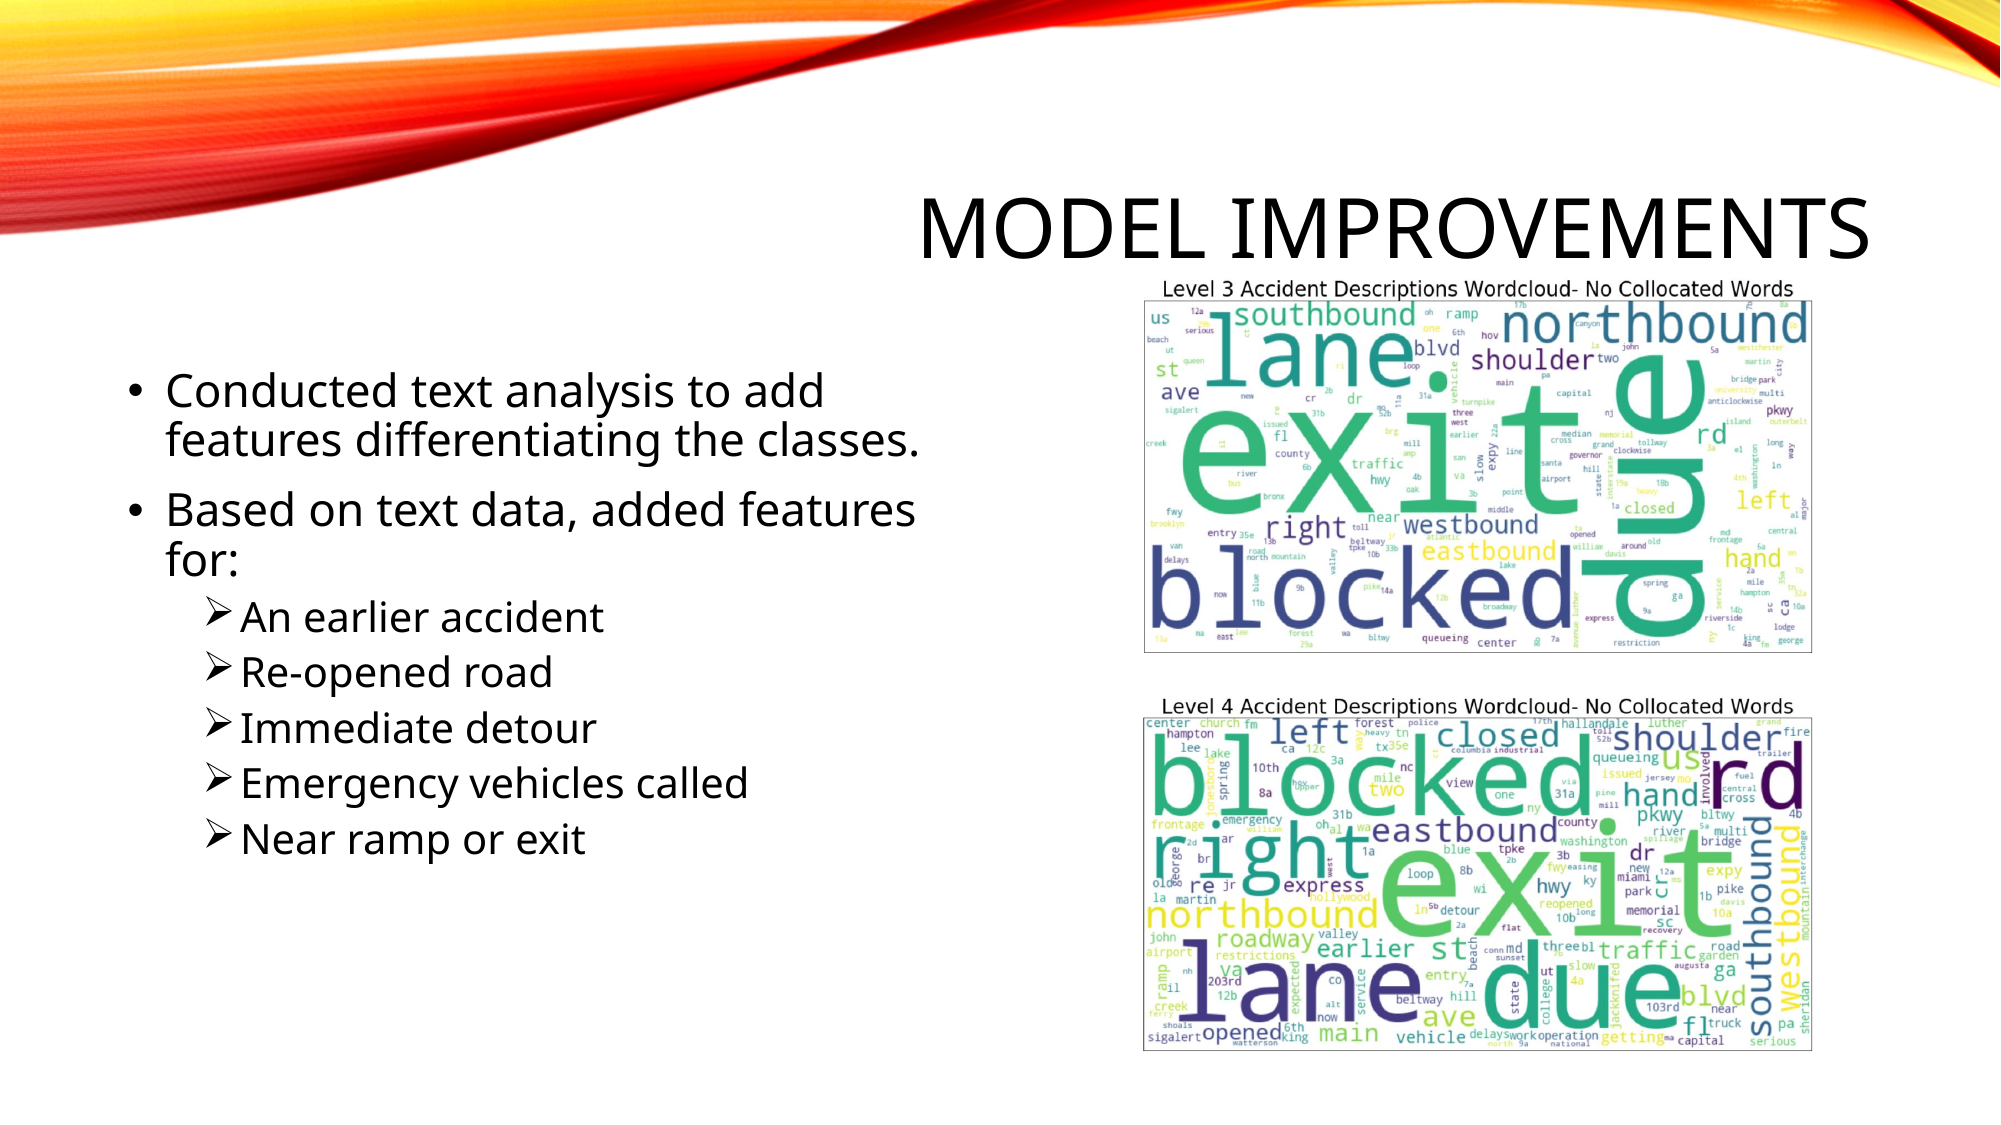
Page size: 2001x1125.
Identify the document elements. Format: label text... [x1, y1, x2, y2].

picture [0, 0, 2000, 237]
picture [1142, 694, 1814, 1052]
list Conducted text analysis to add features differentiating the classes. Based on text data, added features for: An earlier accident Re-opened road Immediate detour Emergency vehicles called Near ramp or exit [112, 360, 988, 1021]
picture [1142, 277, 1814, 653]
title Model Improvements [474, 125, 1888, 338]
